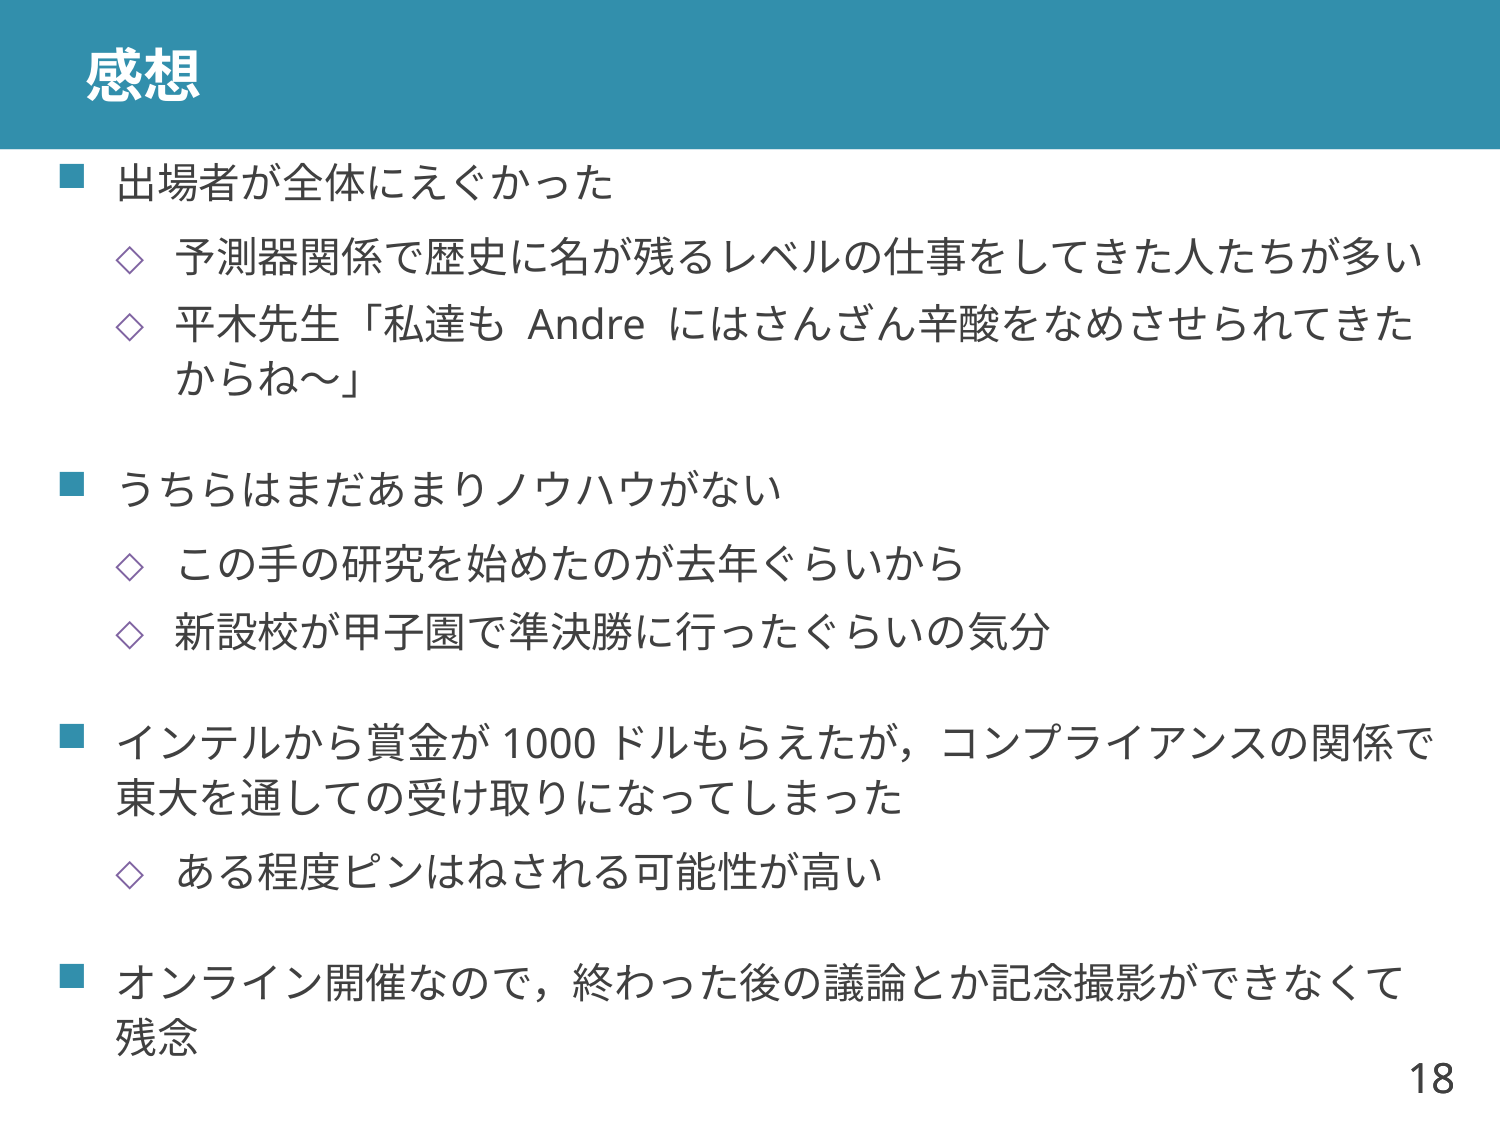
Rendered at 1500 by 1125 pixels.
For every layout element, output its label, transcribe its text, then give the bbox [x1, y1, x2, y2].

title 感想 [70, 0, 1500, 150]
list 出場者が全体にえぐかった 予測器関係で歴史に名が残るレベルの仕事をしてきた人たちが多い 平木先生「私達も Andre にはさんざん辛酸をなめさせられてきたからね～」 うちらはまだあまりノウハウがない この手の研究を始めたのが去年ぐらいから 新設校が甲子園で準決勝に行ったぐらいの気分 インテルから賞金が1000ドルもらえたが，コンプライアンスの関係で東大を通しての受け取りになってしまった ある程度ピンはねされる可能性が高い オンライン開催なので，終わった後の議論とか記念撮影ができなくて残念 [41, 178, 1459, 1036]
